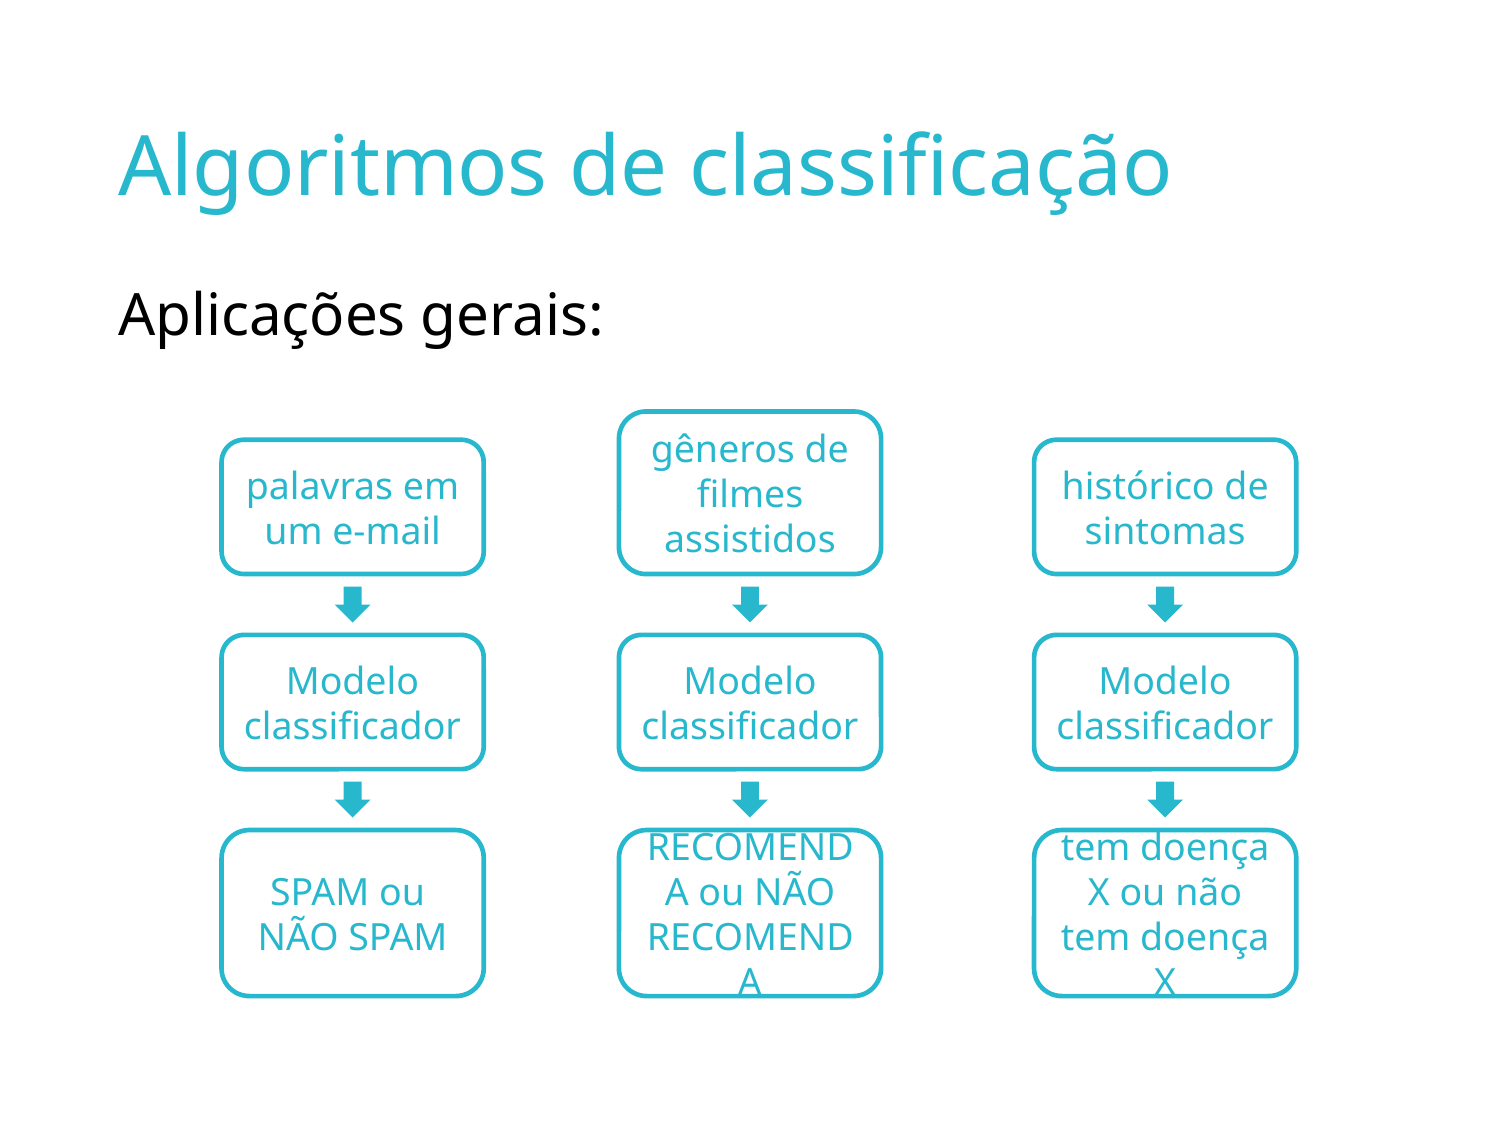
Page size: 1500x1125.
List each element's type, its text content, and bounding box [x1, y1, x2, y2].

text_box [729, 780, 771, 820]
text_box gêneros de filmes assistidos [617, 410, 883, 576]
text_box Modelo classificador [617, 633, 883, 771]
text_box histórico de sintomas [1033, 438, 1298, 576]
text_box SPAM ou NÃO SPAM [220, 828, 485, 998]
text_box [1144, 780, 1186, 820]
text_box Modelo classificador [1033, 633, 1298, 771]
text_box palavras em um e-mail [220, 438, 485, 576]
text_box Modelo classificador [220, 633, 485, 771]
text_box [1144, 585, 1186, 624]
text_box RECOMENDA ou NÃO RECOMENDA [617, 828, 883, 998]
text_box tem doença X ou não tem doença X [1033, 828, 1298, 998]
text_box [729, 585, 771, 624]
text_box [332, 585, 373, 624]
text_box [332, 780, 373, 820]
title Algoritmos de classificação [103, 59, 1397, 256]
text_box Aplicações gerais: [103, 256, 1397, 399]
